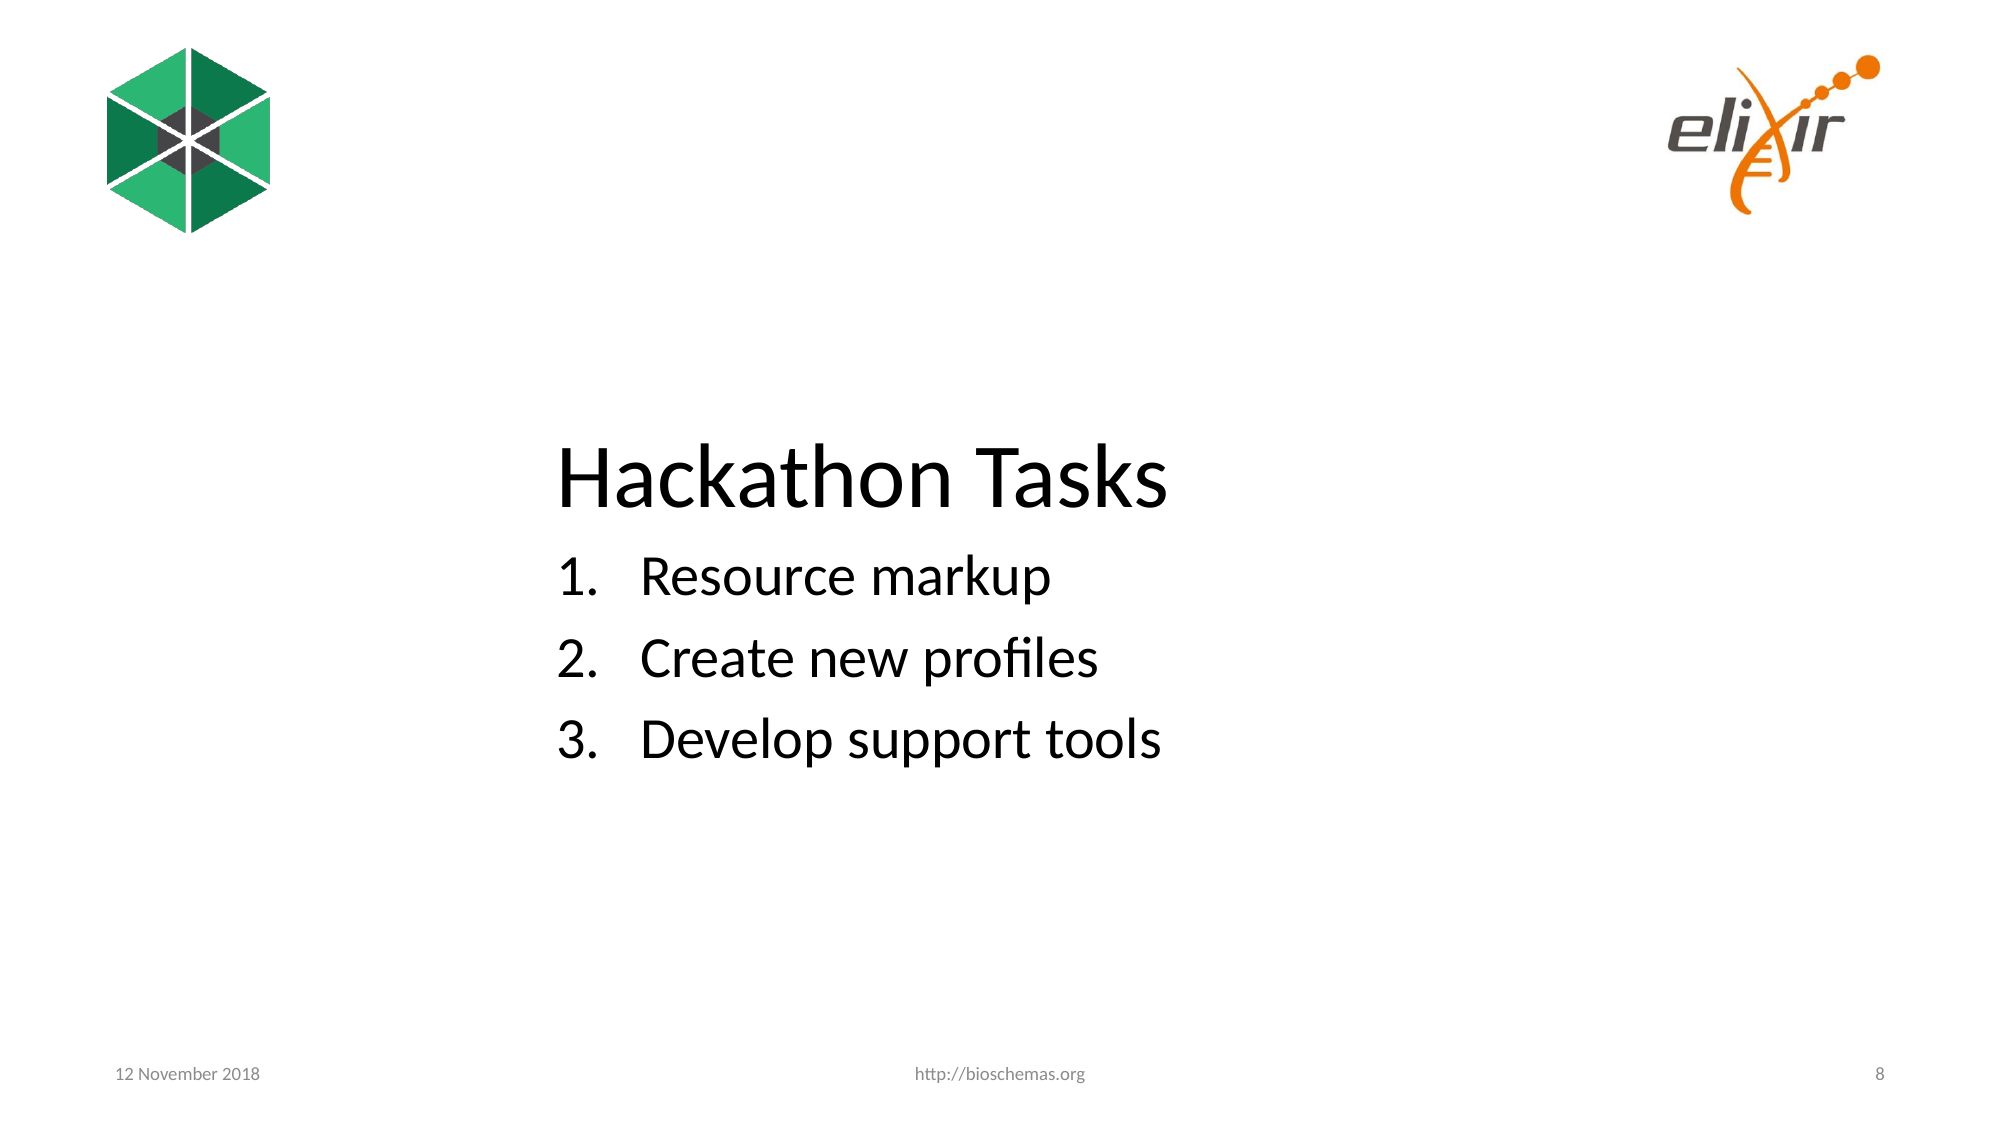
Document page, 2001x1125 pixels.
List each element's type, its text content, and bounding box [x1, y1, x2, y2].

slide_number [99, 1042, 567, 1103]
picture [1650, 45, 1897, 221]
slide_number 8 [1433, 1042, 1900, 1103]
footer http://bioschemas.org [683, 1042, 1317, 1103]
list Hackathon Tasks Resource markup Create new profiles Develop support tools [541, 262, 1900, 1005]
picture [96, 48, 281, 233]
